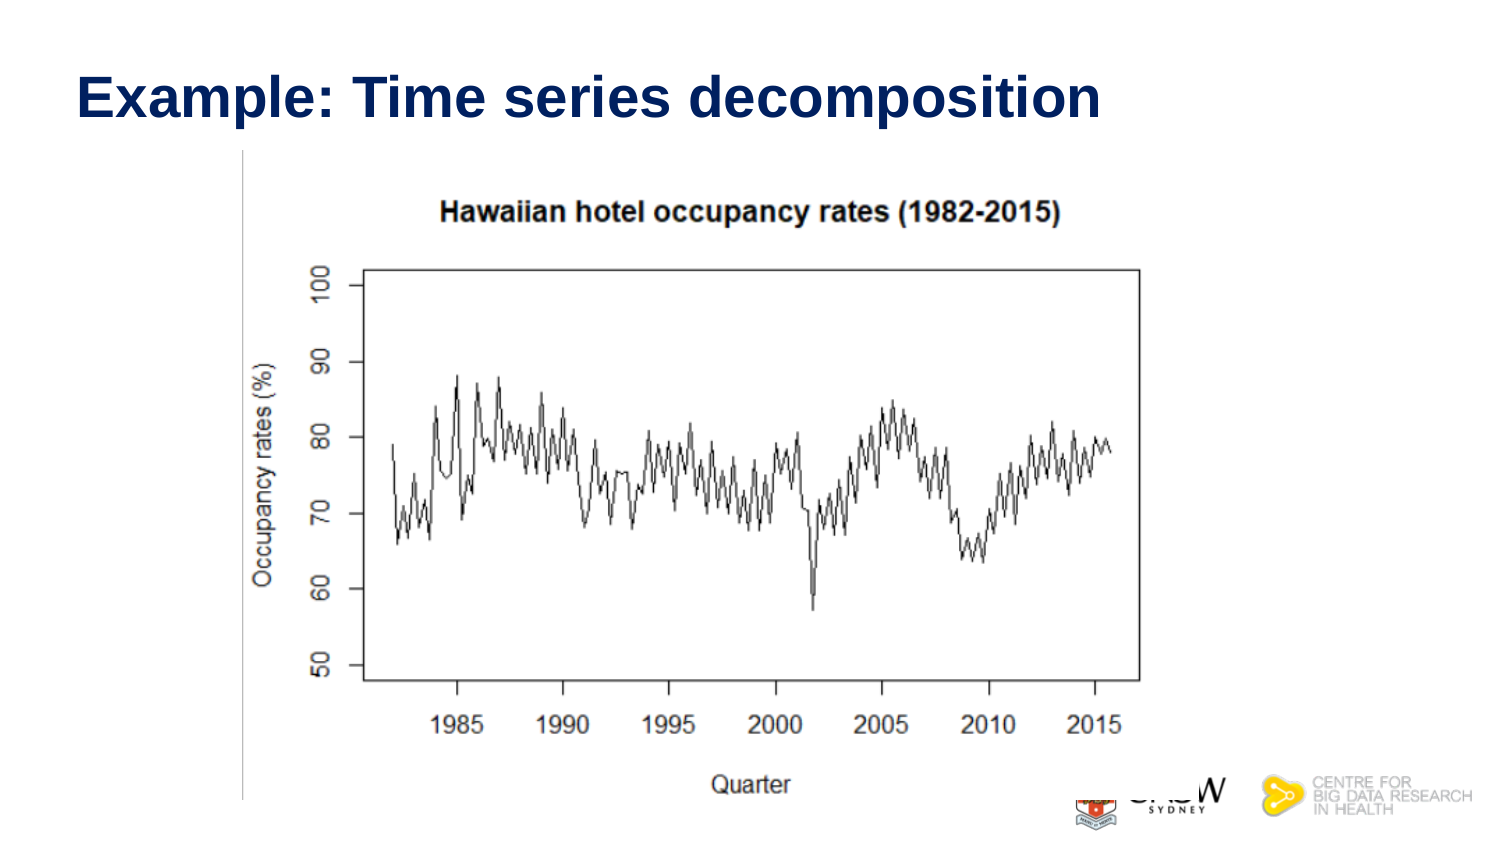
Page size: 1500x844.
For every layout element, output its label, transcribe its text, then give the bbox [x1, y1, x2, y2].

title Example: Time series decomposition [76, 59, 1427, 130]
picture [241, 149, 1495, 844]
